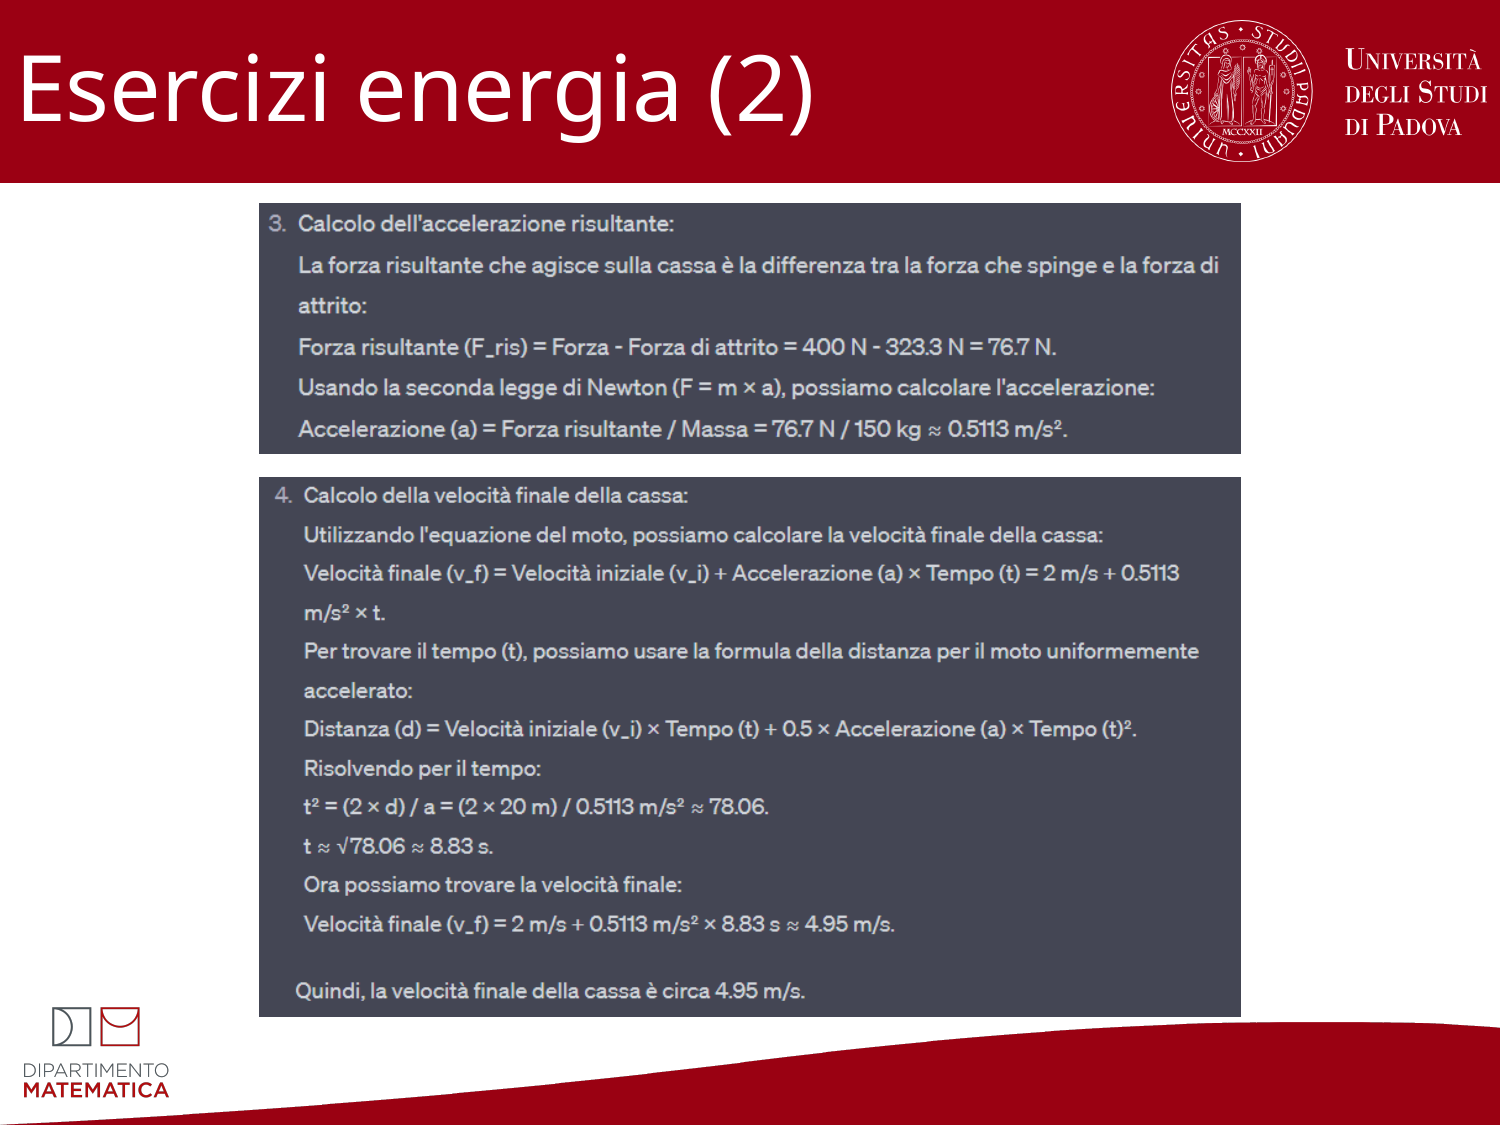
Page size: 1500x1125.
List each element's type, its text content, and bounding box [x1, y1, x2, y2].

picture [259, 477, 1241, 1017]
picture [1171, 20, 1487, 162]
picture [0, 1007, 1500, 1125]
title Esercizi energia (2) [0, 0, 1159, 183]
picture [259, 203, 1241, 454]
